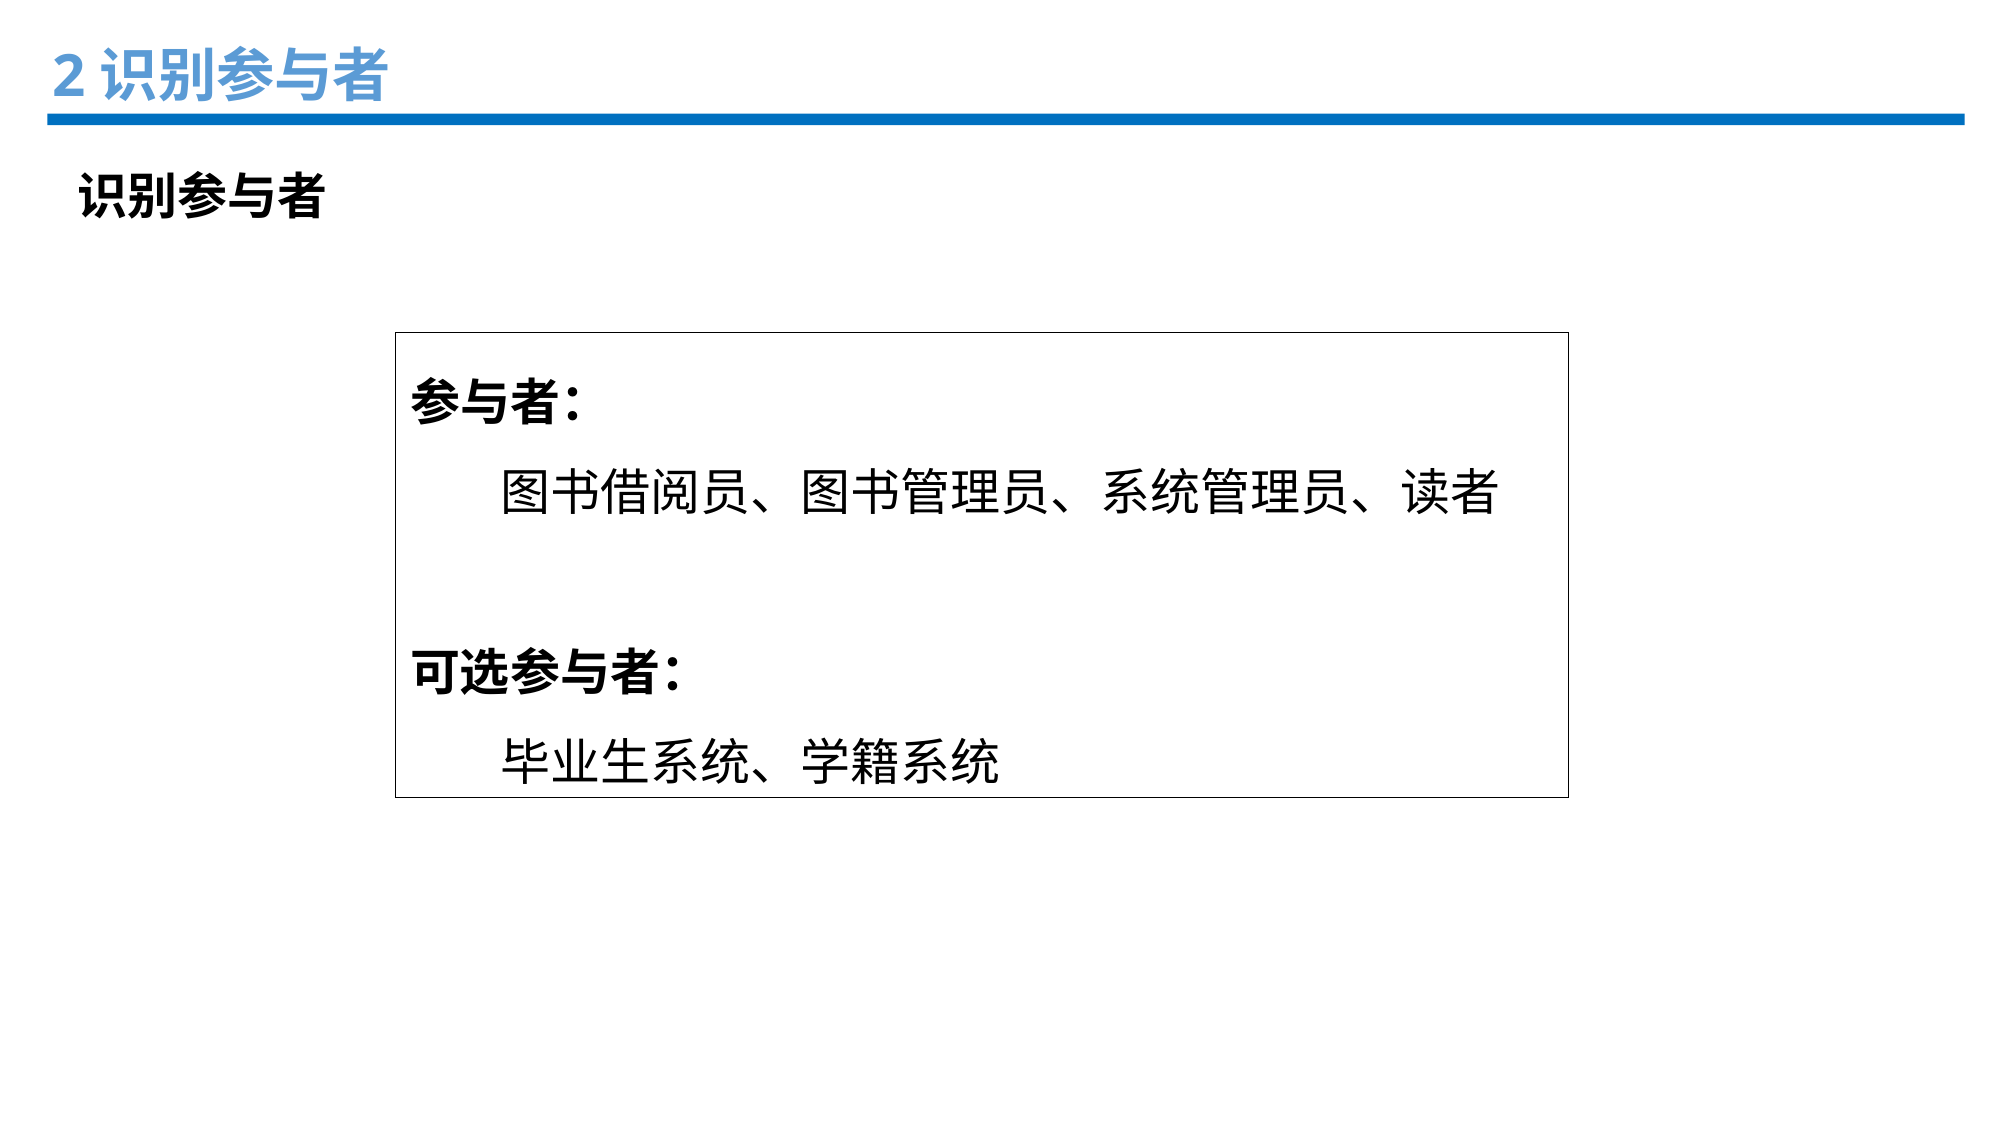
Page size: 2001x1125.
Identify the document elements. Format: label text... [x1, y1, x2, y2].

text_box 2识别参与者 [37, 30, 406, 116]
text_box 识别参与者 [62, 157, 343, 232]
text_box 参与者： 图书借阅员、图书管理员、系统管理员、读者 可选参与者： 毕业生系统、学籍系统 [395, 332, 1569, 798]
